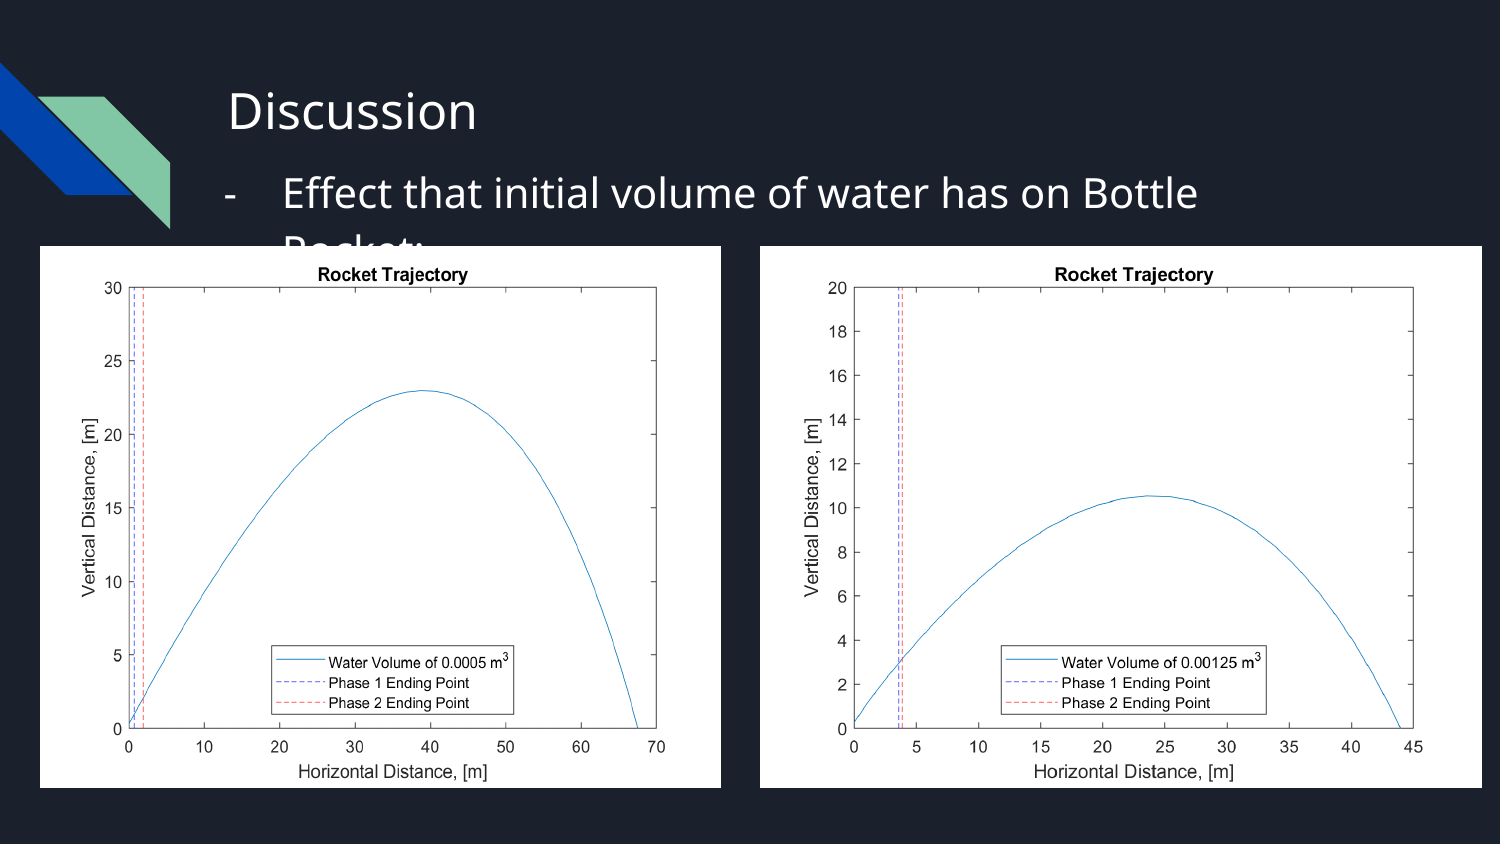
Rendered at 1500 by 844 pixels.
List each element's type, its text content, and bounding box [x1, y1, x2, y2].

picture [760, 246, 1482, 788]
list Effect that initial volume of water has on Bottle Rocket: [191, 144, 1347, 623]
picture [39, 246, 721, 788]
title Discussion [212, 64, 1368, 215]
